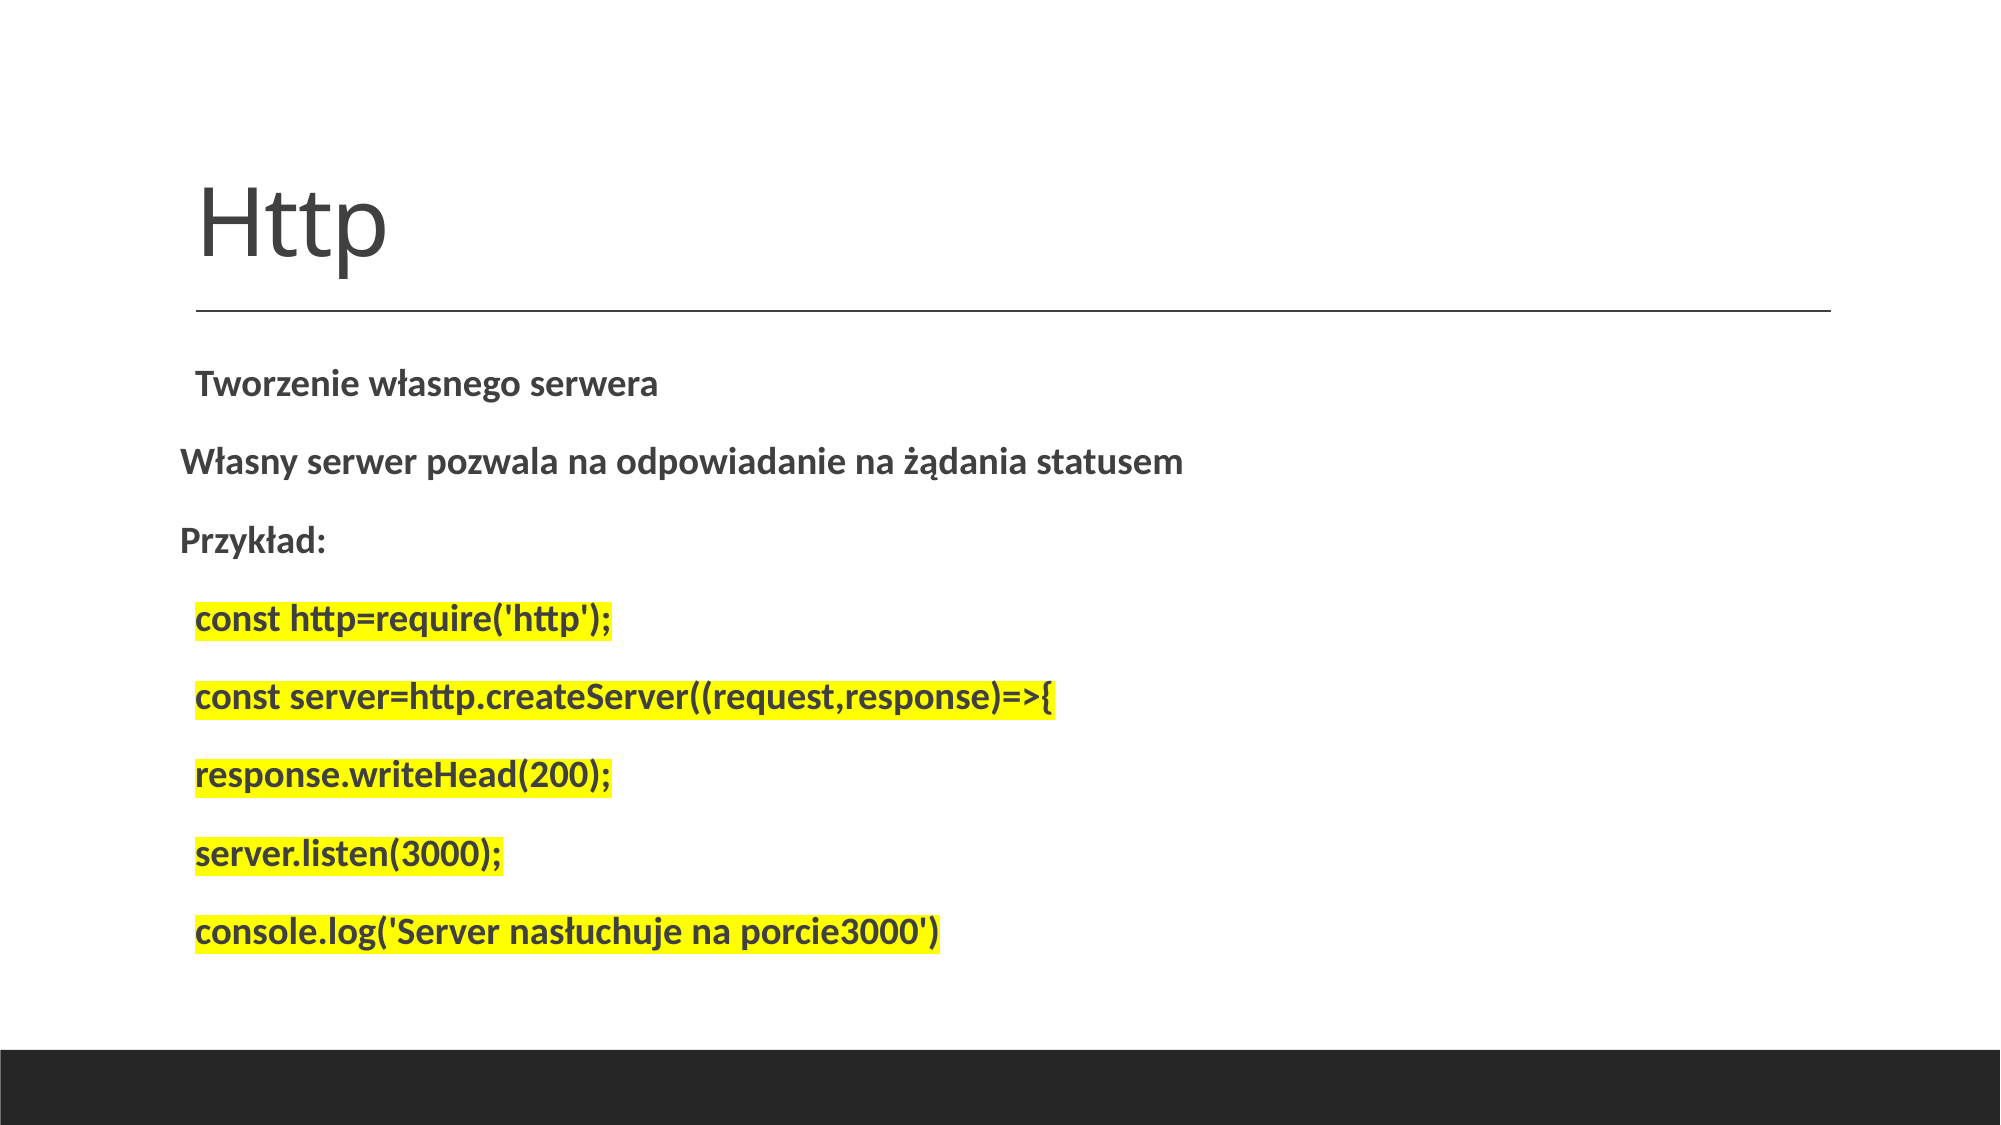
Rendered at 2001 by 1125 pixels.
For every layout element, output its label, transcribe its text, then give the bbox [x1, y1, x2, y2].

title Http [180, 47, 1830, 285]
list Tworzenie własnego serwera Własny serwer pozwala na odpowiadanie na żądania statusem Przykład: const http=require('http'); const server=http.createServer((request,response)=>{ response.writeHead(200); server.listen(3000); console.log('Server nasłuchuje na porcie3000') [180, 345, 1830, 963]
